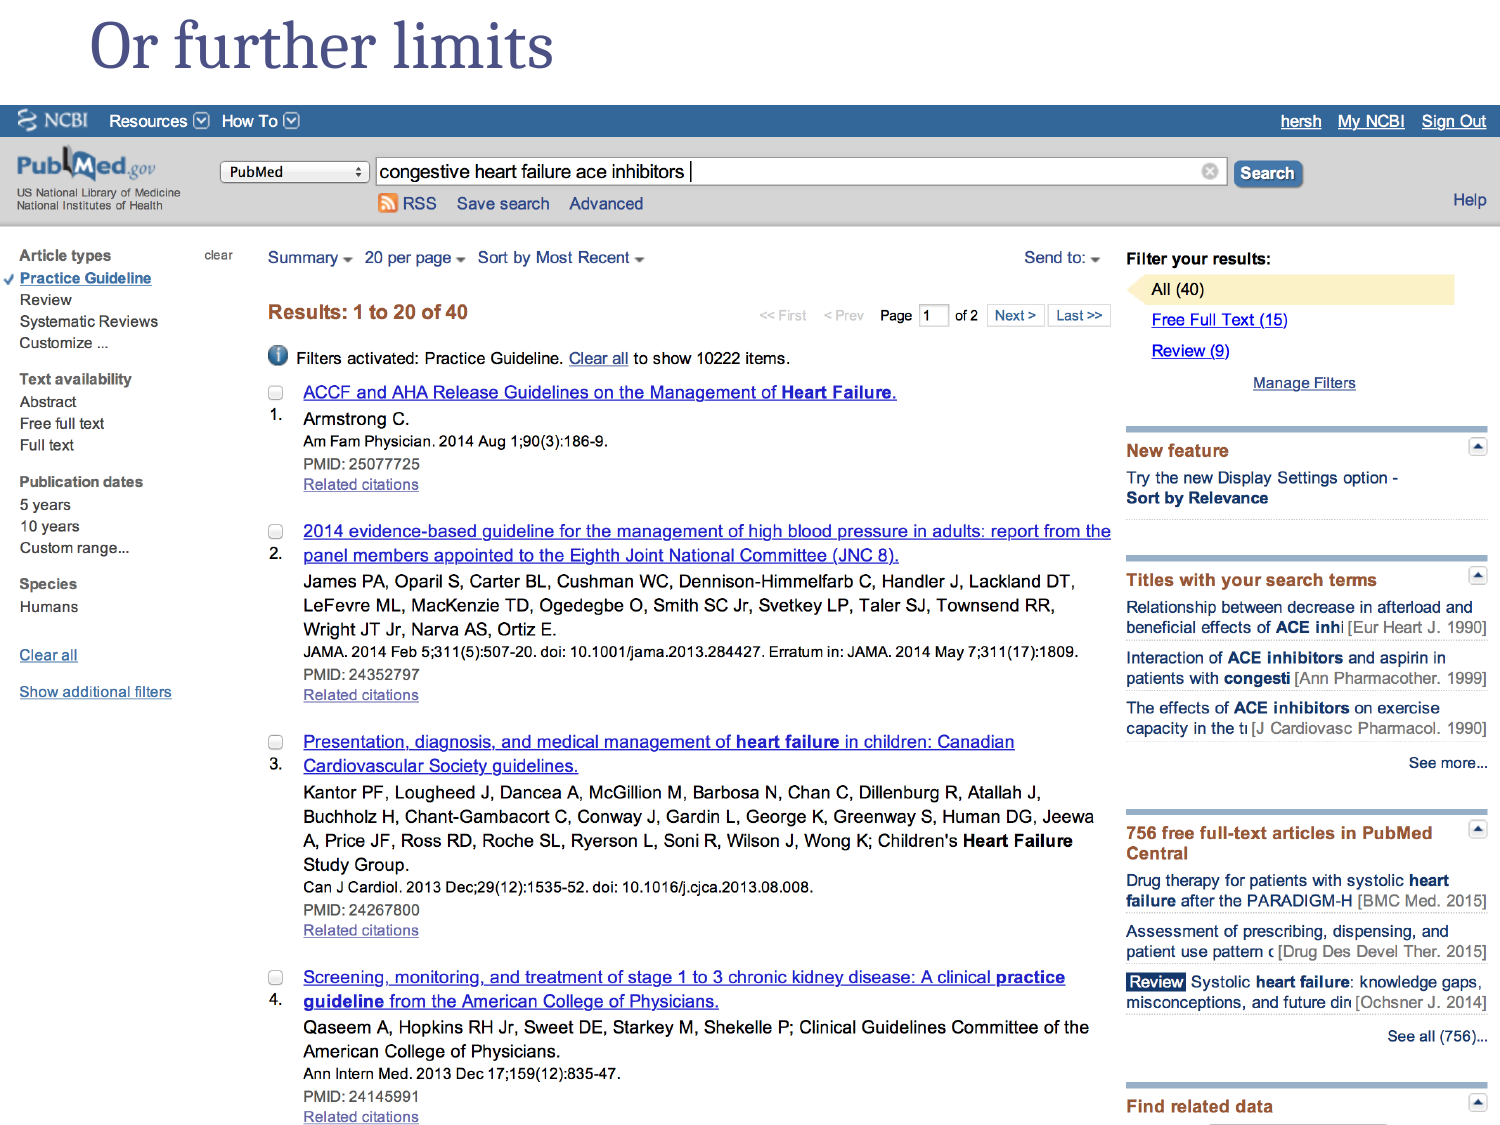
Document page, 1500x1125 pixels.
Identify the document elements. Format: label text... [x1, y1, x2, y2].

picture [0, 105, 1500, 1125]
title Or further limits [75, 0, 1425, 93]
